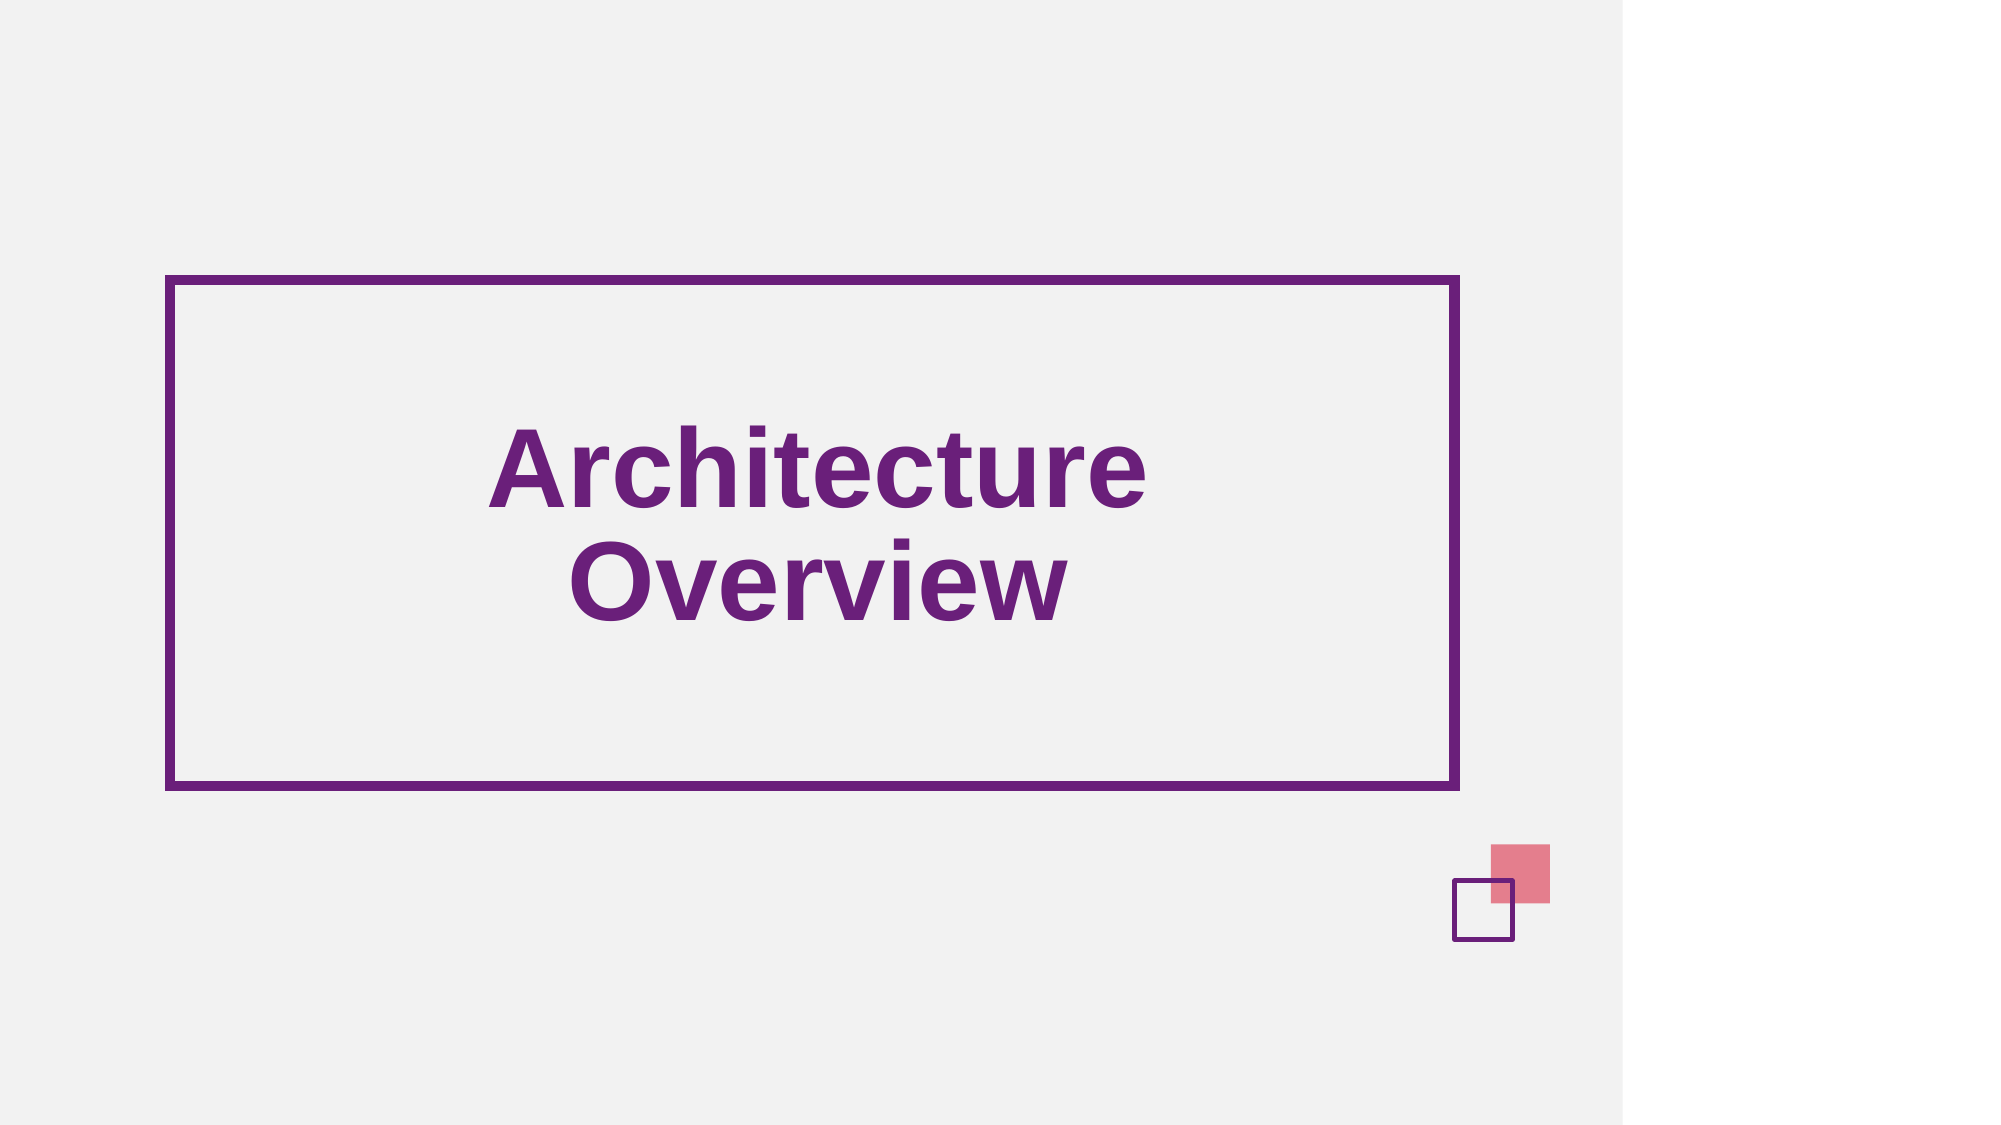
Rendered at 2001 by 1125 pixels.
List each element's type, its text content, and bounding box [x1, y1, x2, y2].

list Architecture Overview [242, 357, 1393, 704]
